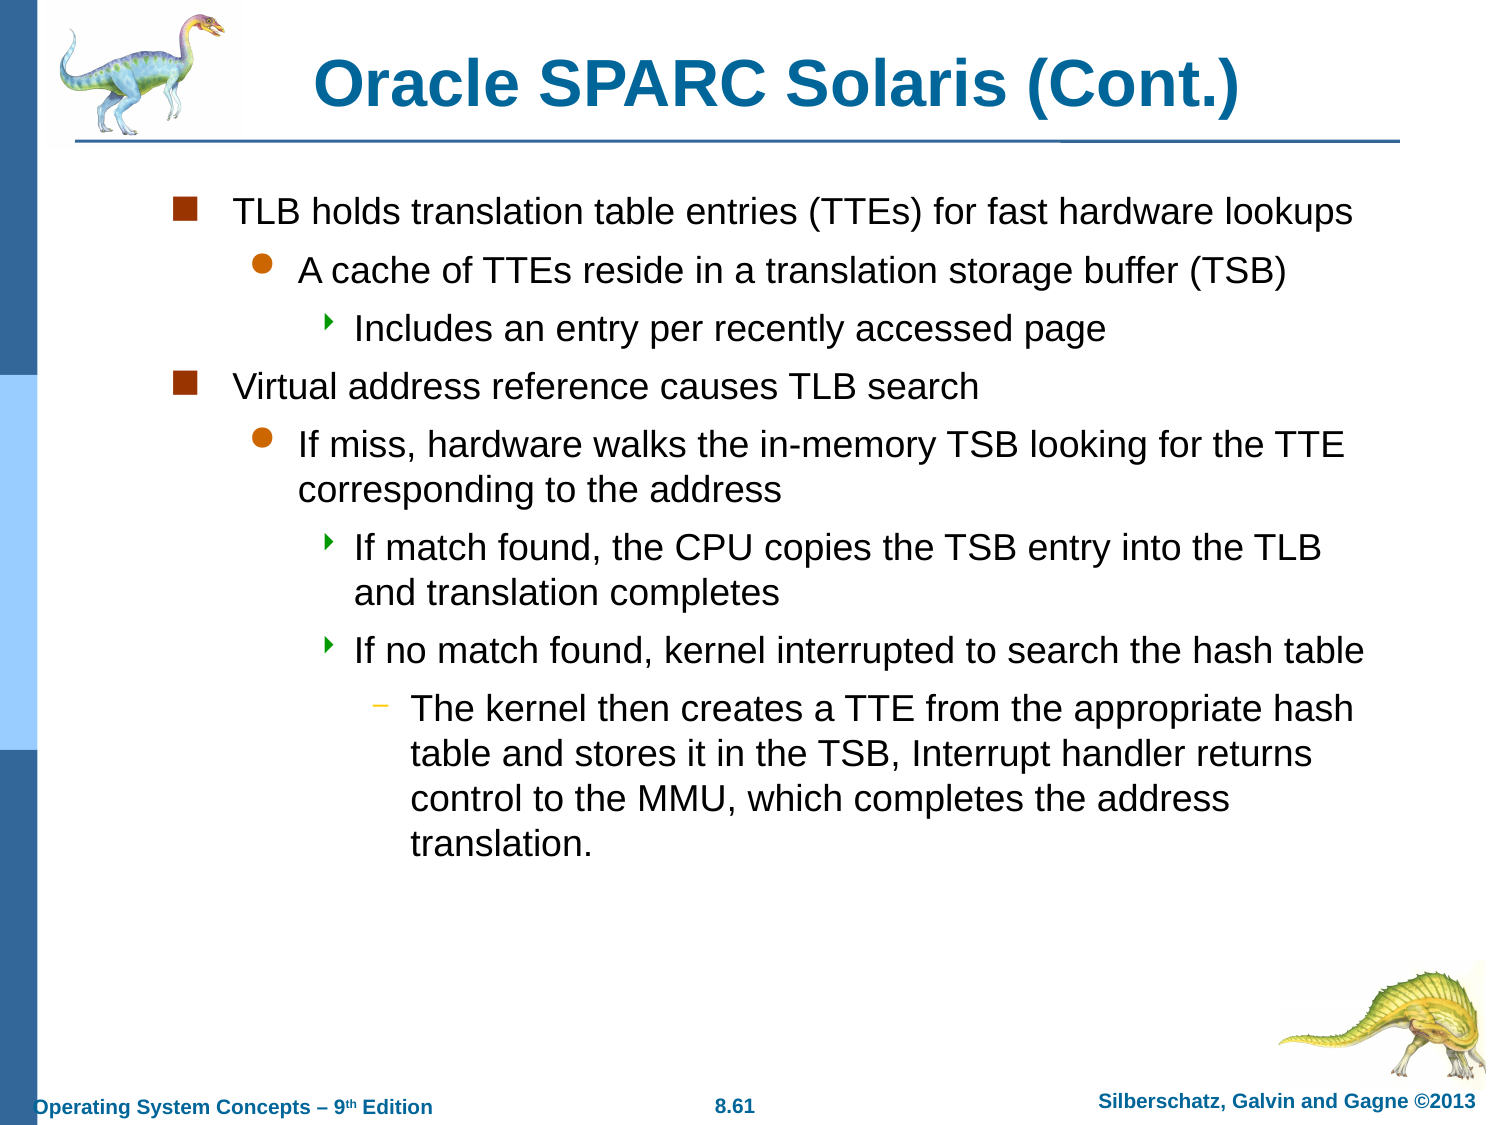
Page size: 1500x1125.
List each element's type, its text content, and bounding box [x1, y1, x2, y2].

list TLB holds translation table entries (TTEs) for fast hardware lookups A cache of TTEs reside in a translation storage buffer (TSB) Includes an entry per recently accessed page Virtual address reference causes TLB search If miss, hardware walks the in-memory TSB looking for the TTE corresponding to the address If match found, the CPU copies the TSB entry into the TLB and translation completes If no match found, kernel interrupted to search the hash table The kernel then creates a TTE from the appropriate hash table and stores it in the TSB, Interrupt handler returns control to the MMU, which completes the address translation. [160, 179, 1394, 1011]
title Oracle SPARC Solaris (Cont.) [125, 32, 1431, 128]
picture [1275, 959, 1486, 1090]
picture [46, 0, 243, 149]
